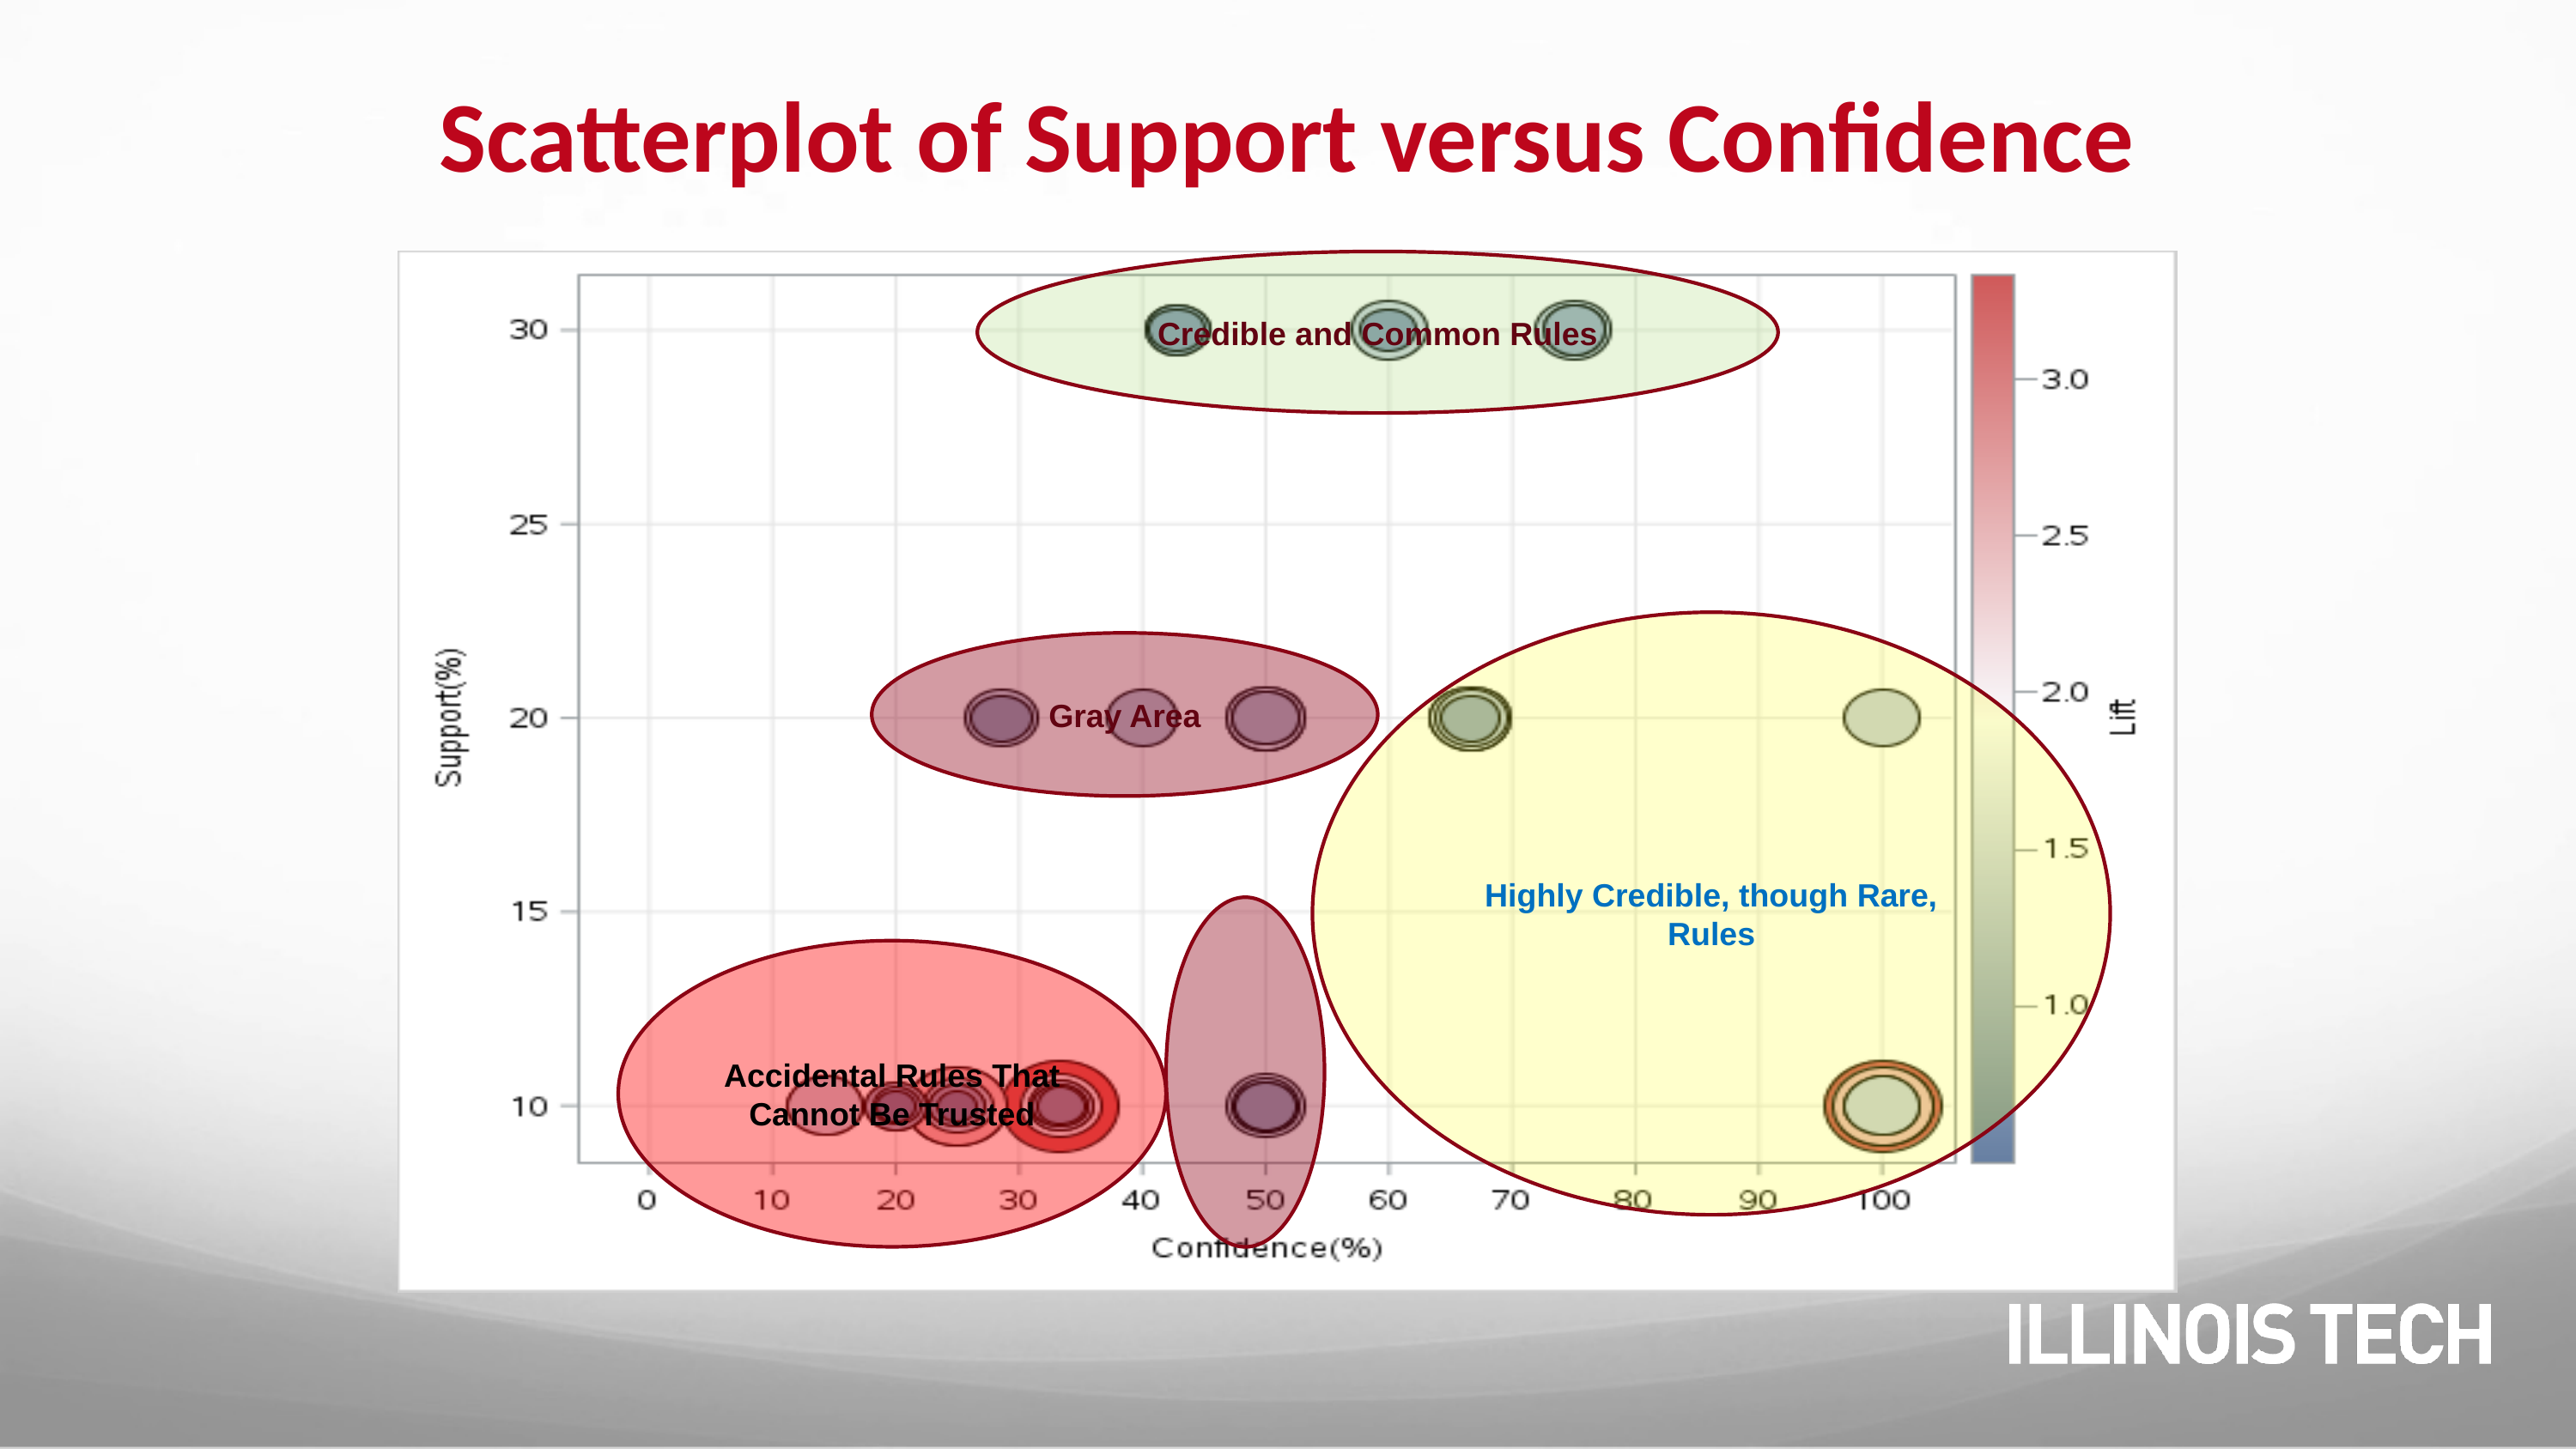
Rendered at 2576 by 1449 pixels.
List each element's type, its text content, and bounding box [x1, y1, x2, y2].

title Scatterplot of Support versus Confidence [155, 22, 2421, 241]
picture [0, 0, 2576, 1449]
